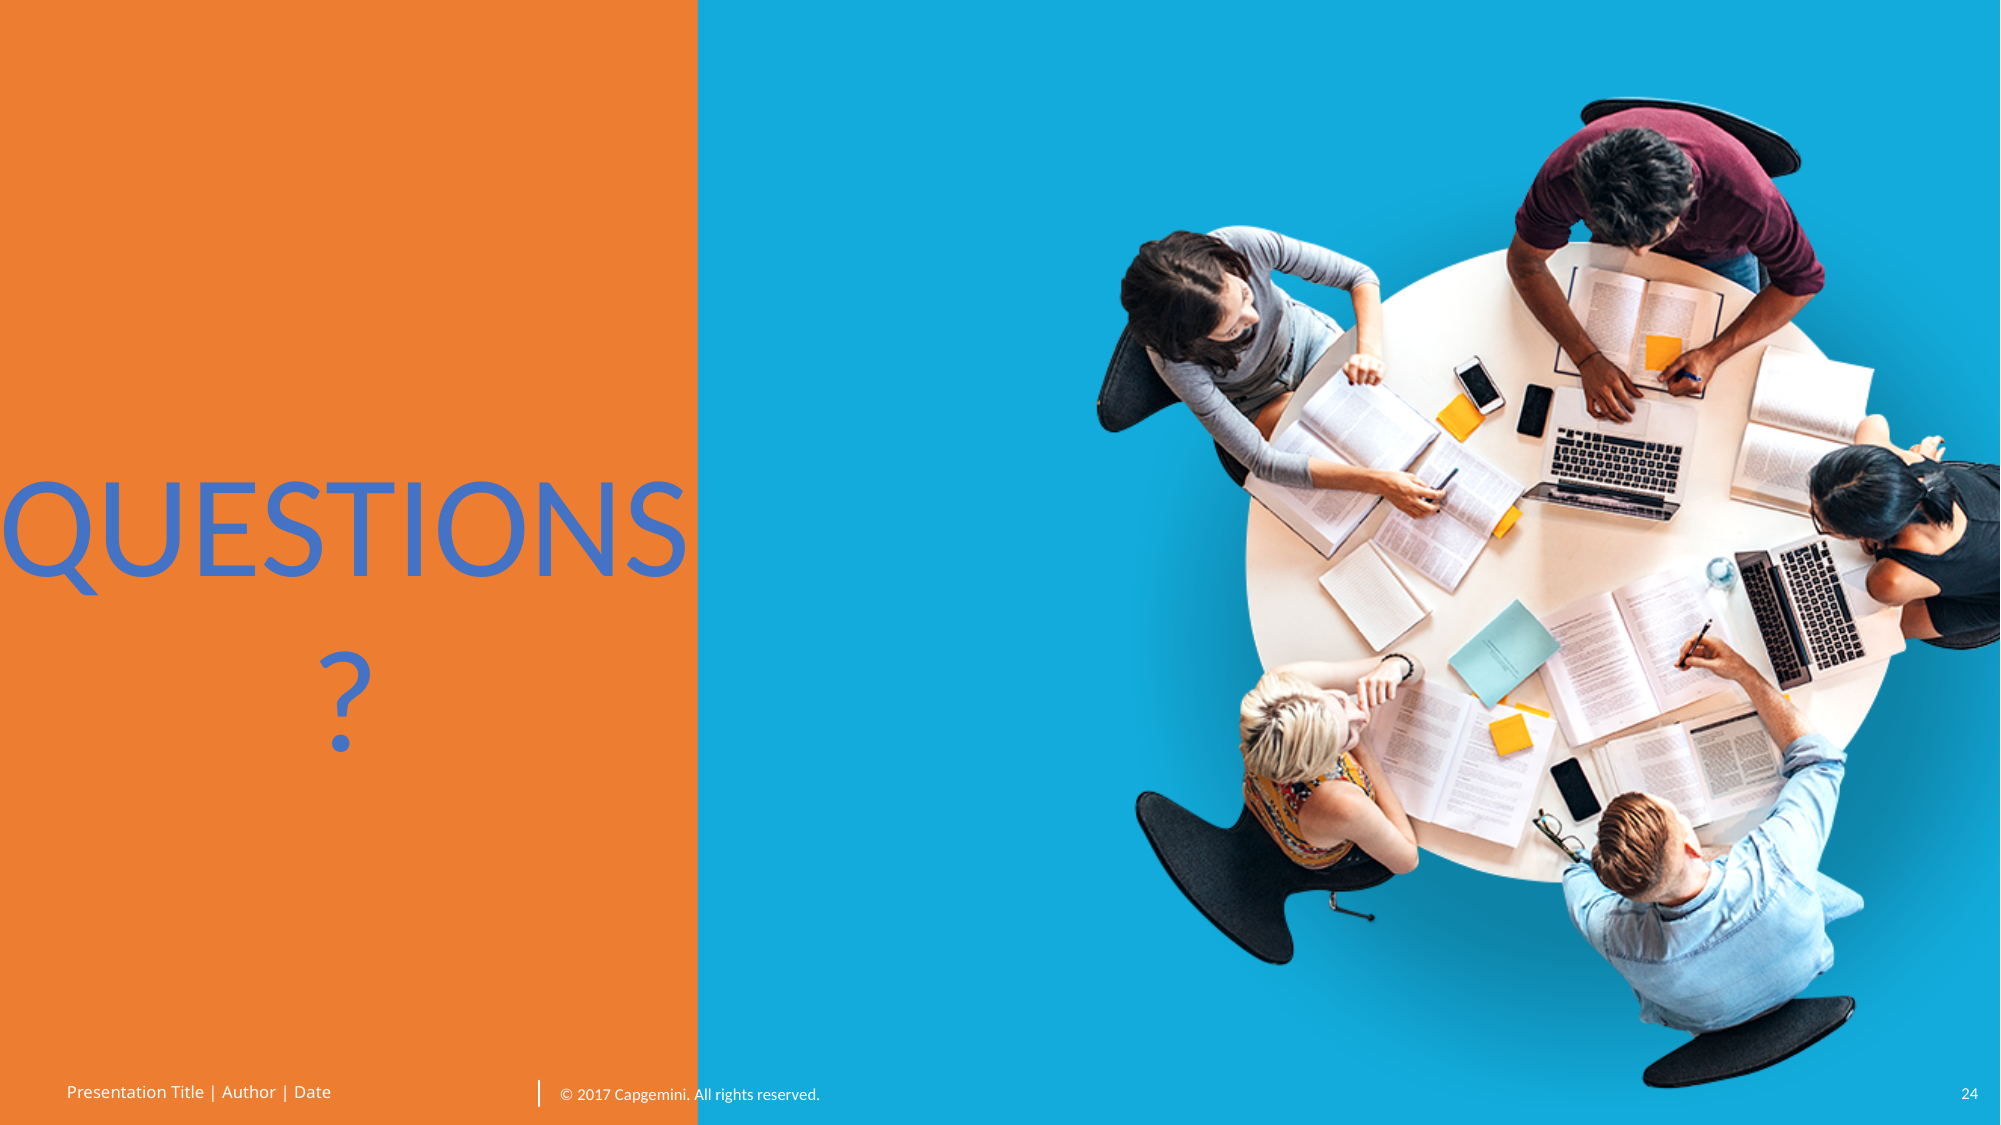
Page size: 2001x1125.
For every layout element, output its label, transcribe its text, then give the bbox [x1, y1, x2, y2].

picture [697, 0, 2000, 1125]
text_box QUESTIONS ? [0, 423, 707, 789]
